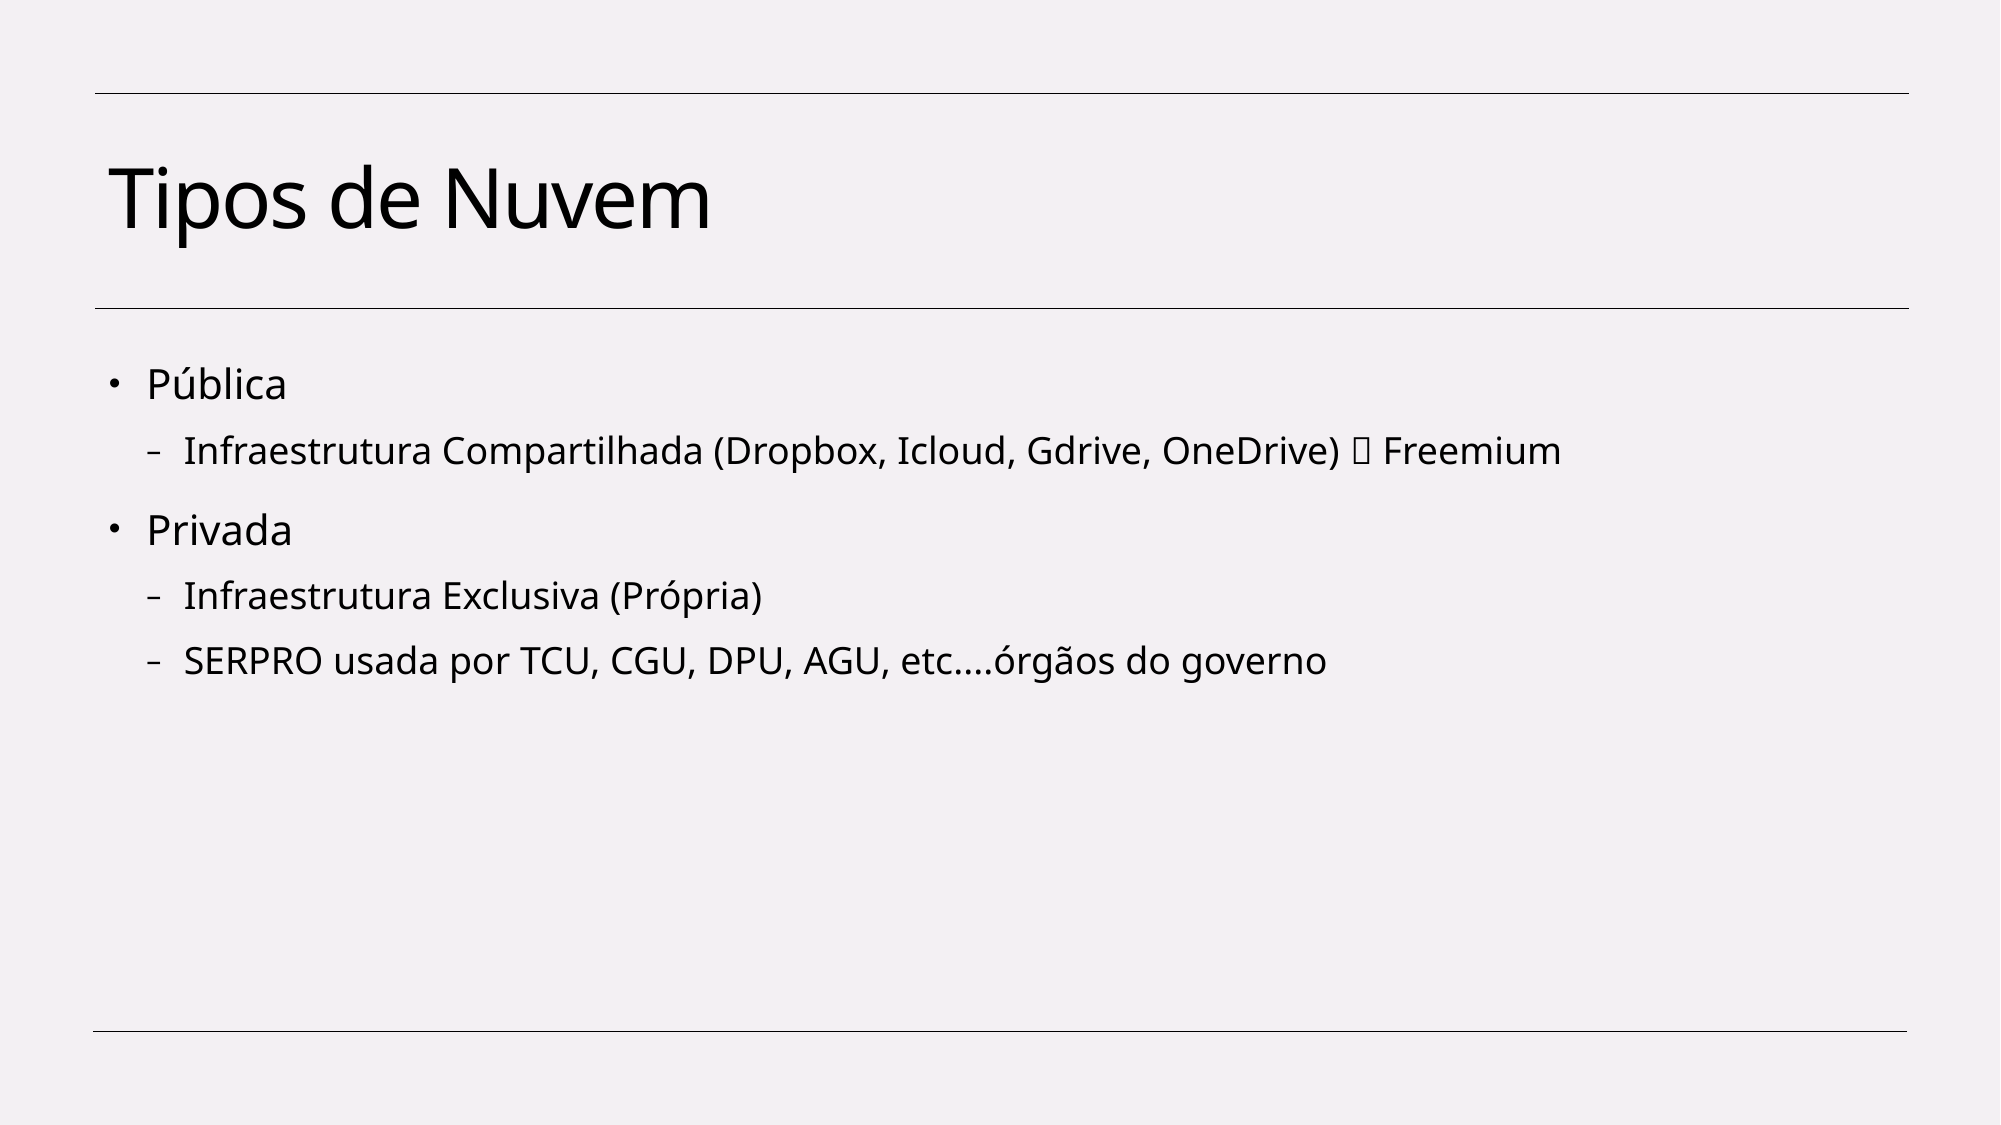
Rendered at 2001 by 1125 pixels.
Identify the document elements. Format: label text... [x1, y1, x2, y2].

list Pública Infraestrutura Compartilhada (Dropbox, Icloud, Gdrive, OneDrive)  Freemium Privada Infraestrutura Exclusiva (Própria) SERPRO usada por TCU, CGU, DPU, AGU, etc....órgãos do governo [93, 340, 1908, 983]
title Tipos de Nuvem [93, 113, 1907, 291]
